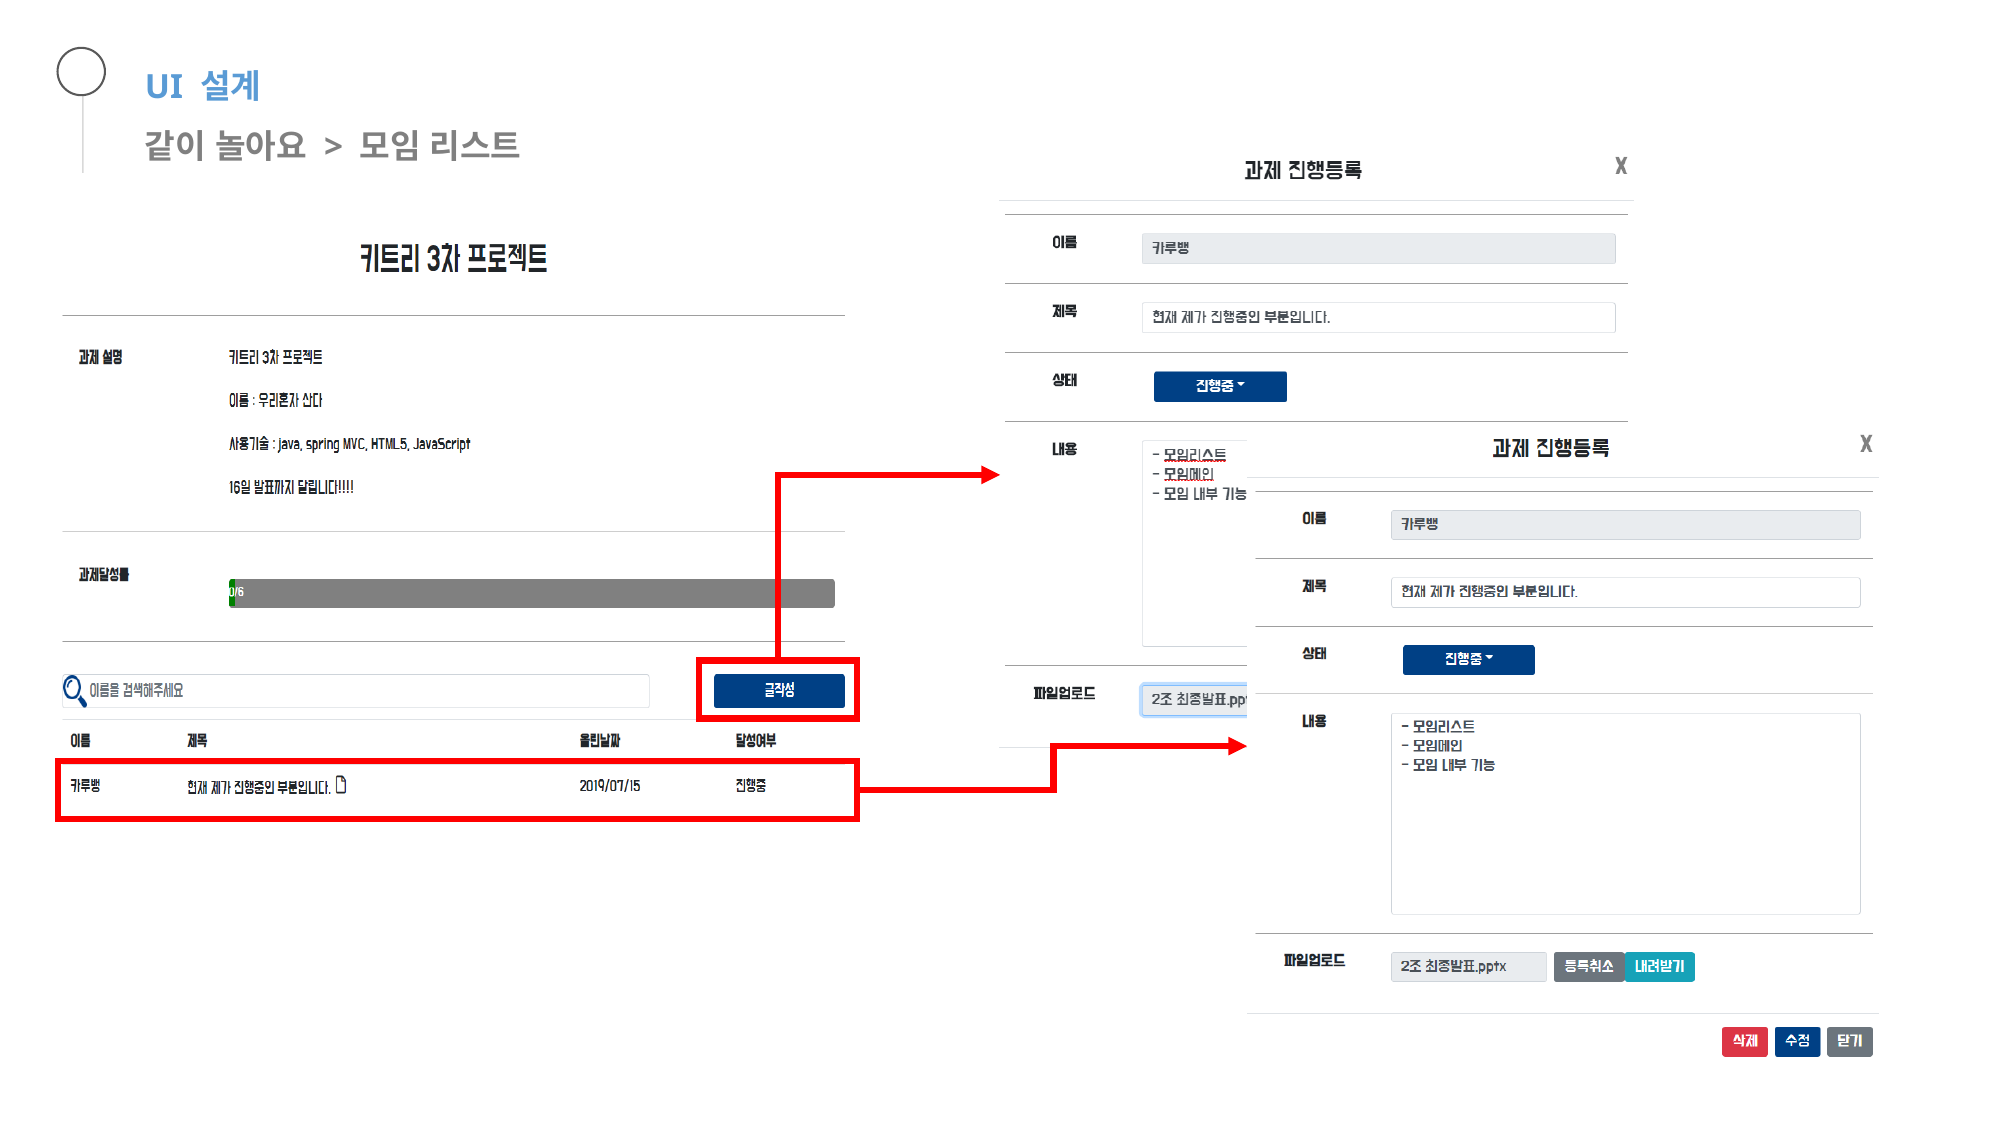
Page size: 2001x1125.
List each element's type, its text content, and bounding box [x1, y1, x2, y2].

text_box [849, 760, 858, 820]
picture [999, 152, 1879, 1062]
text_box [849, 660, 858, 720]
text_box [849, 468, 999, 482]
text_box UI 설계 같이 놀아요 > 모임 리스트 [129, 57, 712, 153]
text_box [856, 746, 1248, 791]
picture [57, 217, 849, 837]
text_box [57, 47, 105, 173]
